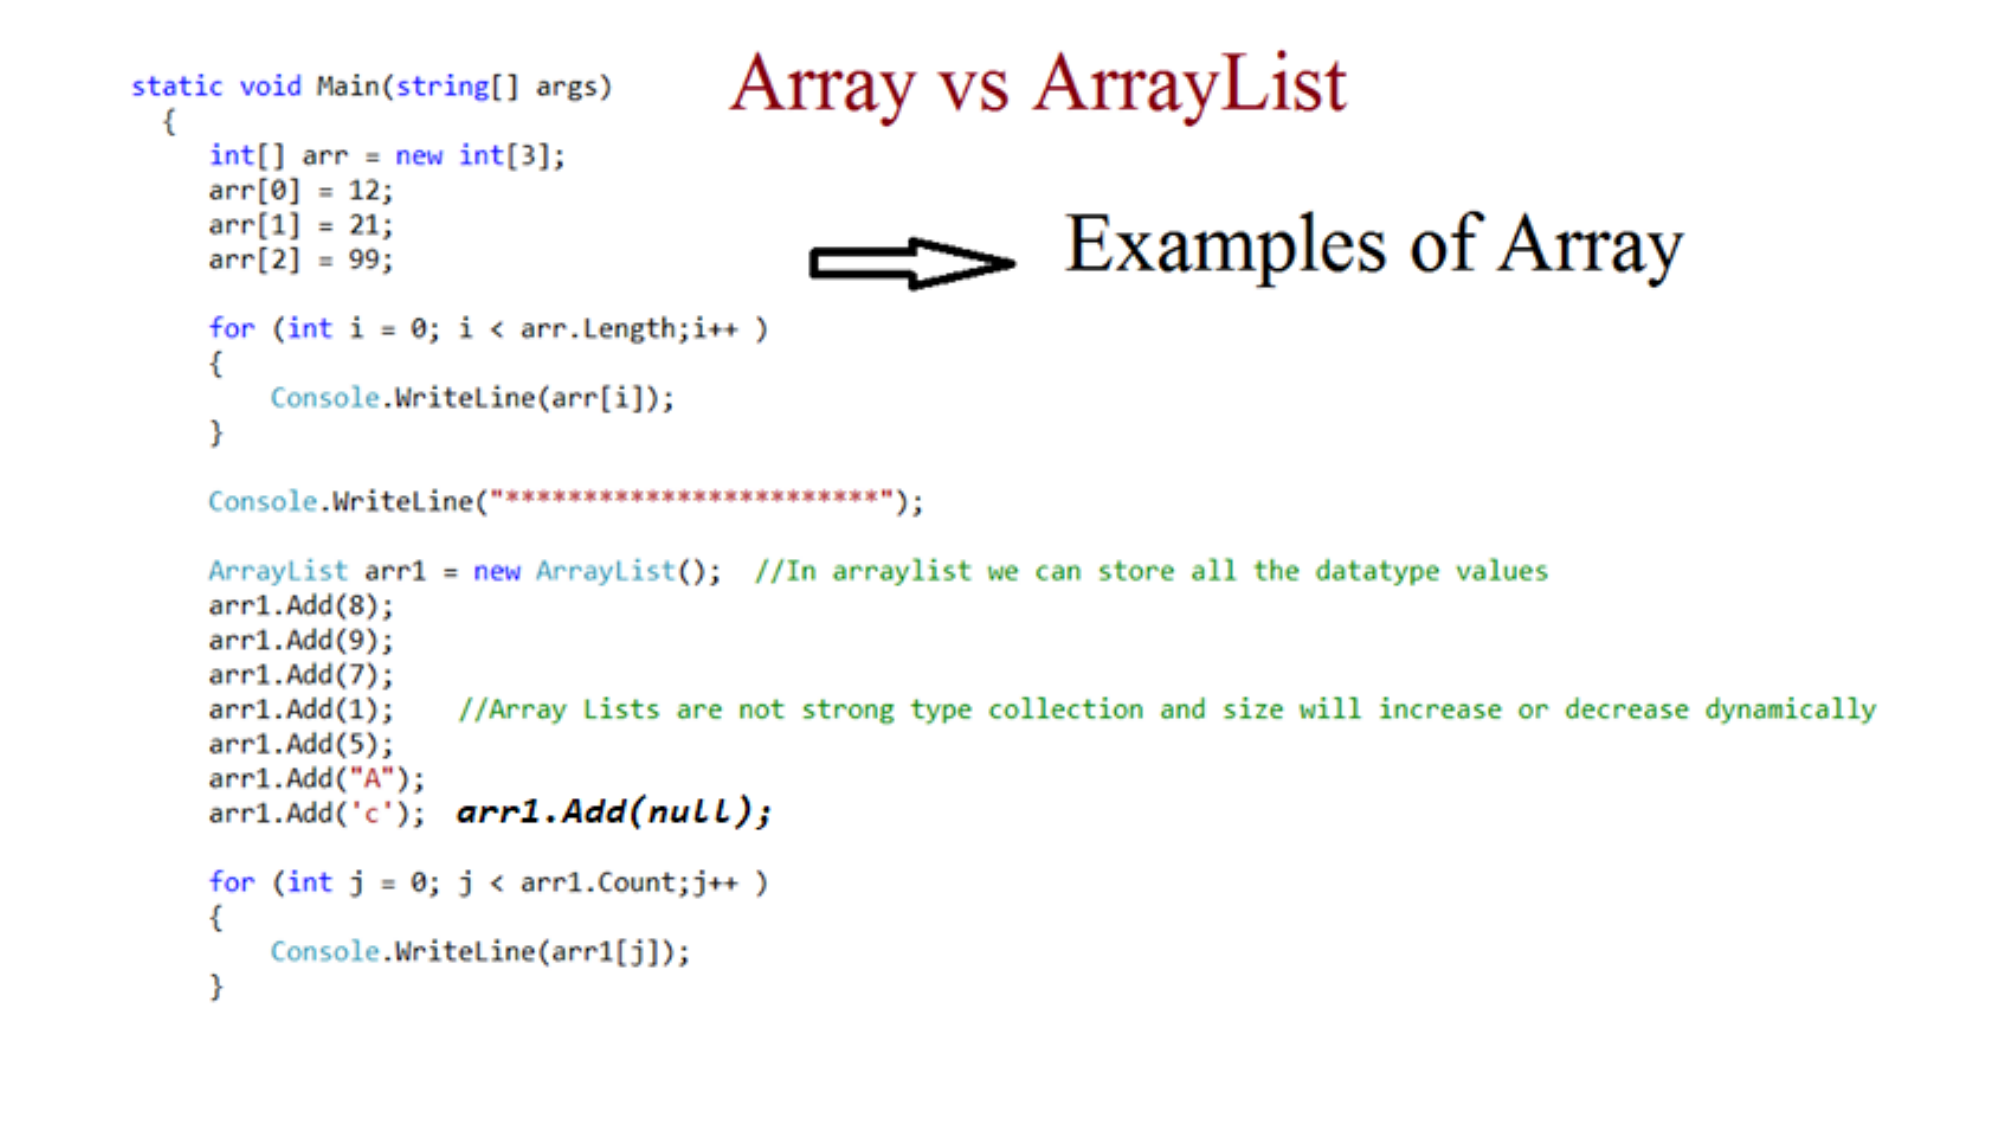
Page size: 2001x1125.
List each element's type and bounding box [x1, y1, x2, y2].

text_box [123, 18, 1901, 1008]
